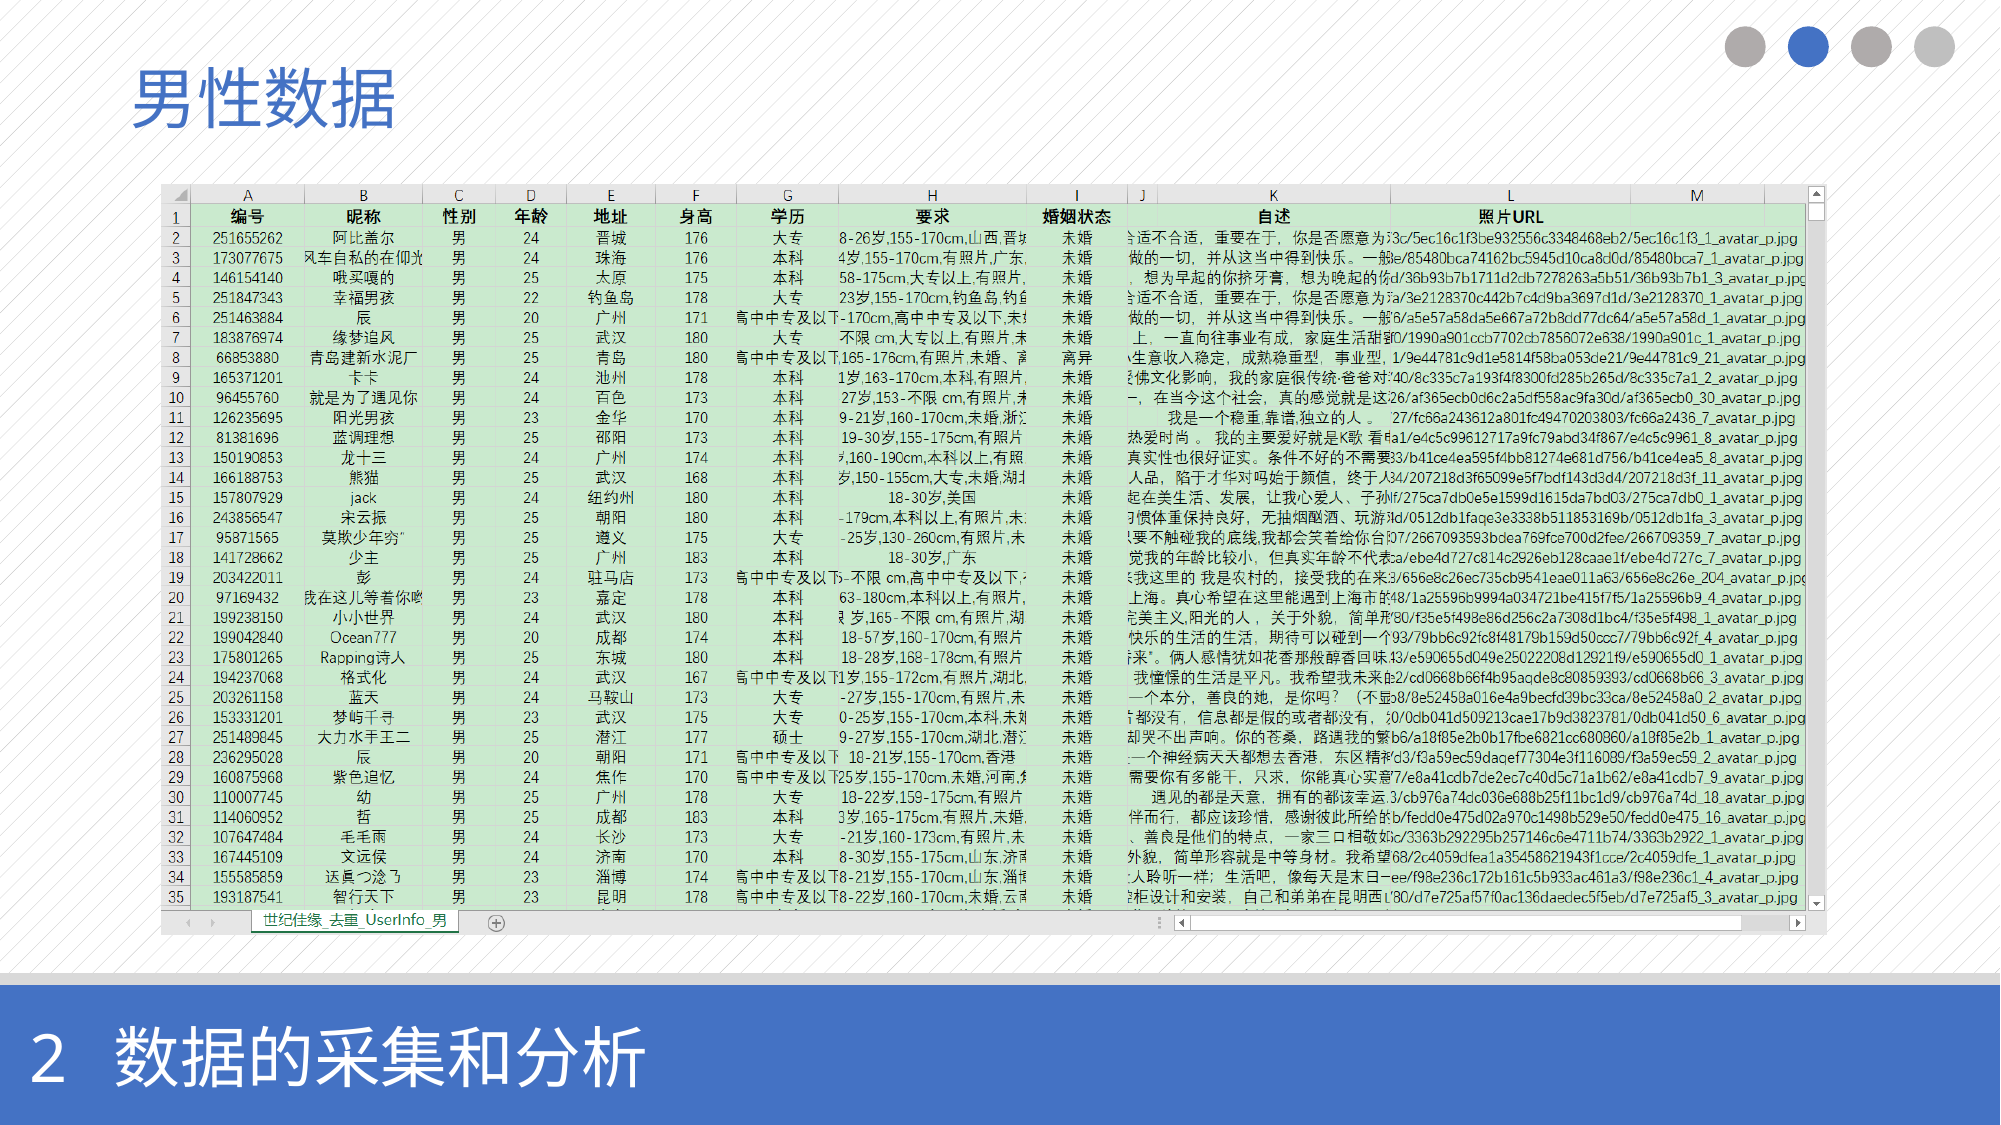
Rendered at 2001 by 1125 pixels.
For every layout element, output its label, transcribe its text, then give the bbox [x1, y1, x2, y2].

text_box 2 数据的采集和分析 [14, 1008, 663, 1104]
text_box [1723, 25, 1767, 69]
text_box [1849, 25, 1893, 69]
text_box 男性数据 [115, 49, 413, 145]
text_box [1913, 25, 1957, 69]
picture [161, 184, 1827, 935]
text_box [0, 978, 2000, 1125]
text_box [1786, 25, 1830, 69]
